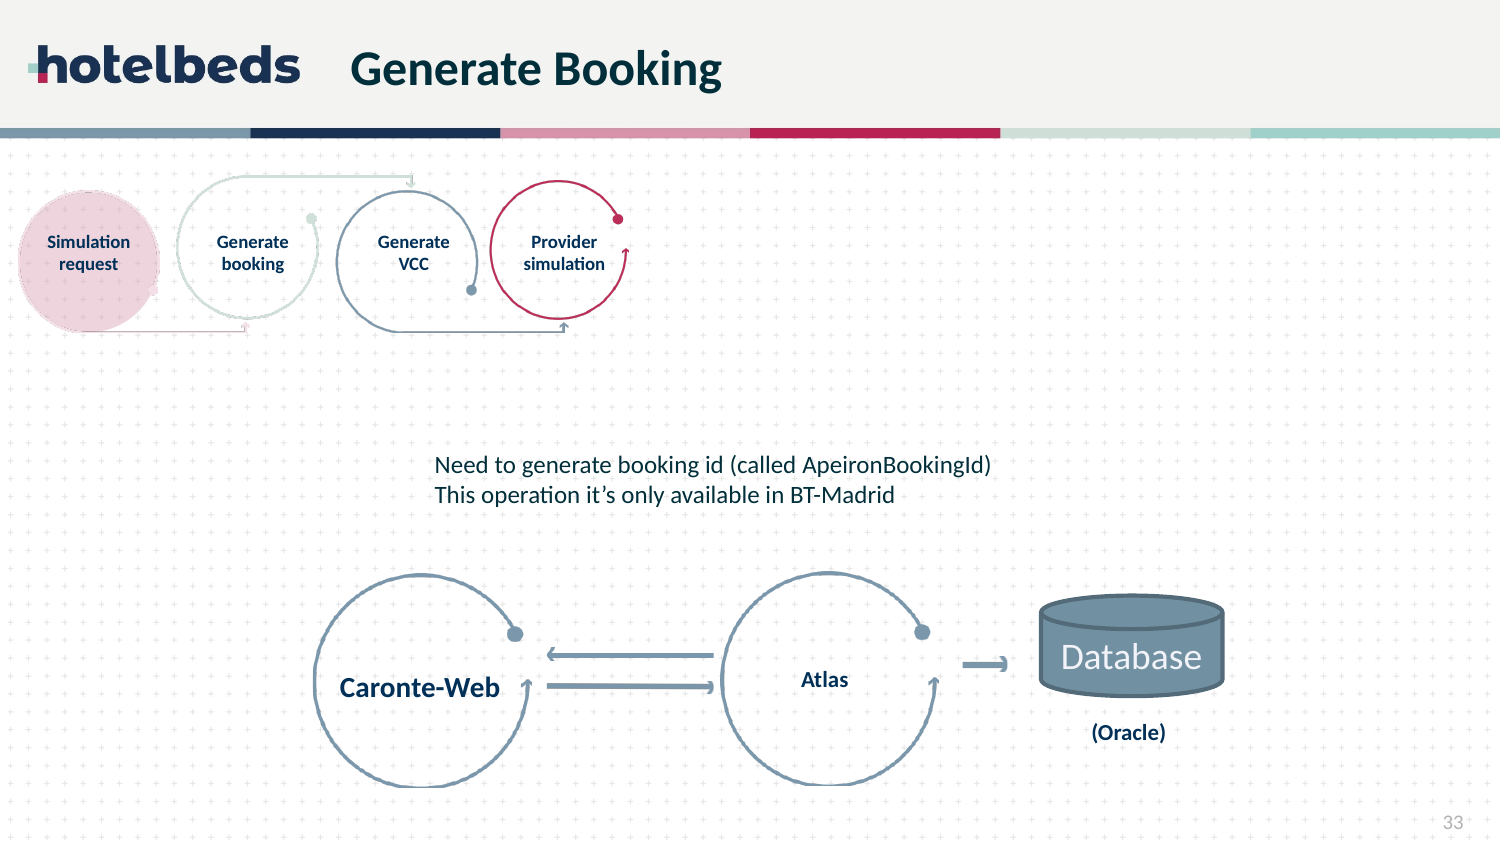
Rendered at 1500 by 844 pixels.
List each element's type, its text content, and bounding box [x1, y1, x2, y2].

picture [962, 655, 1008, 672]
picture [17, 175, 630, 333]
picture [312, 572, 533, 789]
slide_number 33 [1328, 794, 1479, 844]
text_box Need to generate booking id (called ApeironBookingId) This operation it’s only available in BT-Madrid [419, 441, 1008, 516]
picture [546, 647, 714, 661]
picture [719, 570, 940, 787]
text_box Generate Booking [335, 28, 738, 103]
picture [546, 680, 714, 694]
text_box (Oracle) [1043, 709, 1214, 753]
text_box Database [1038, 593, 1225, 699]
text_box [0, 139, 1500, 844]
picture [0, 0, 1500, 139]
